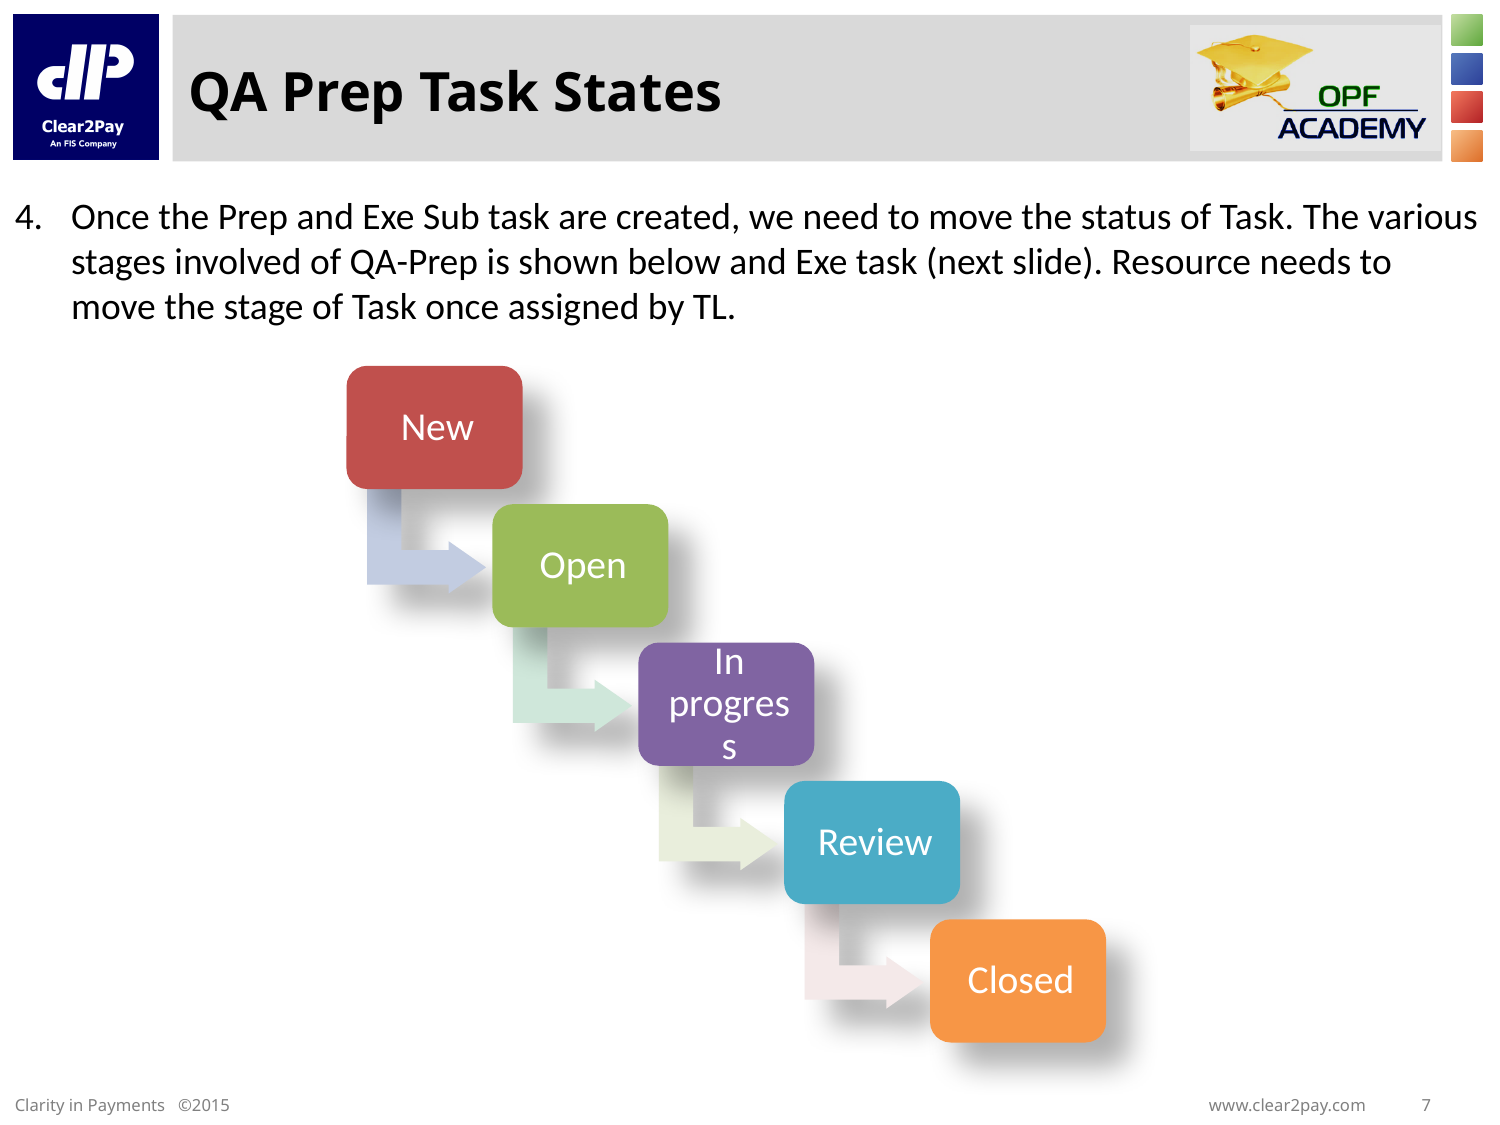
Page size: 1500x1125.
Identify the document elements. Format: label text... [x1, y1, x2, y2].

text_box Once the Prep and Exe Sub task are created, we need to move the status of Task. The various stages involved of QA-Prep is shown below and Exe task (next slide). Resource needs to move the stage of Task once assigned by TL. [0, 184, 1500, 335]
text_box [52, 361, 1400, 1048]
picture [13, 14, 159, 160]
picture [1190, 25, 1441, 151]
title QA Prep Task States [173, 25, 1189, 155]
